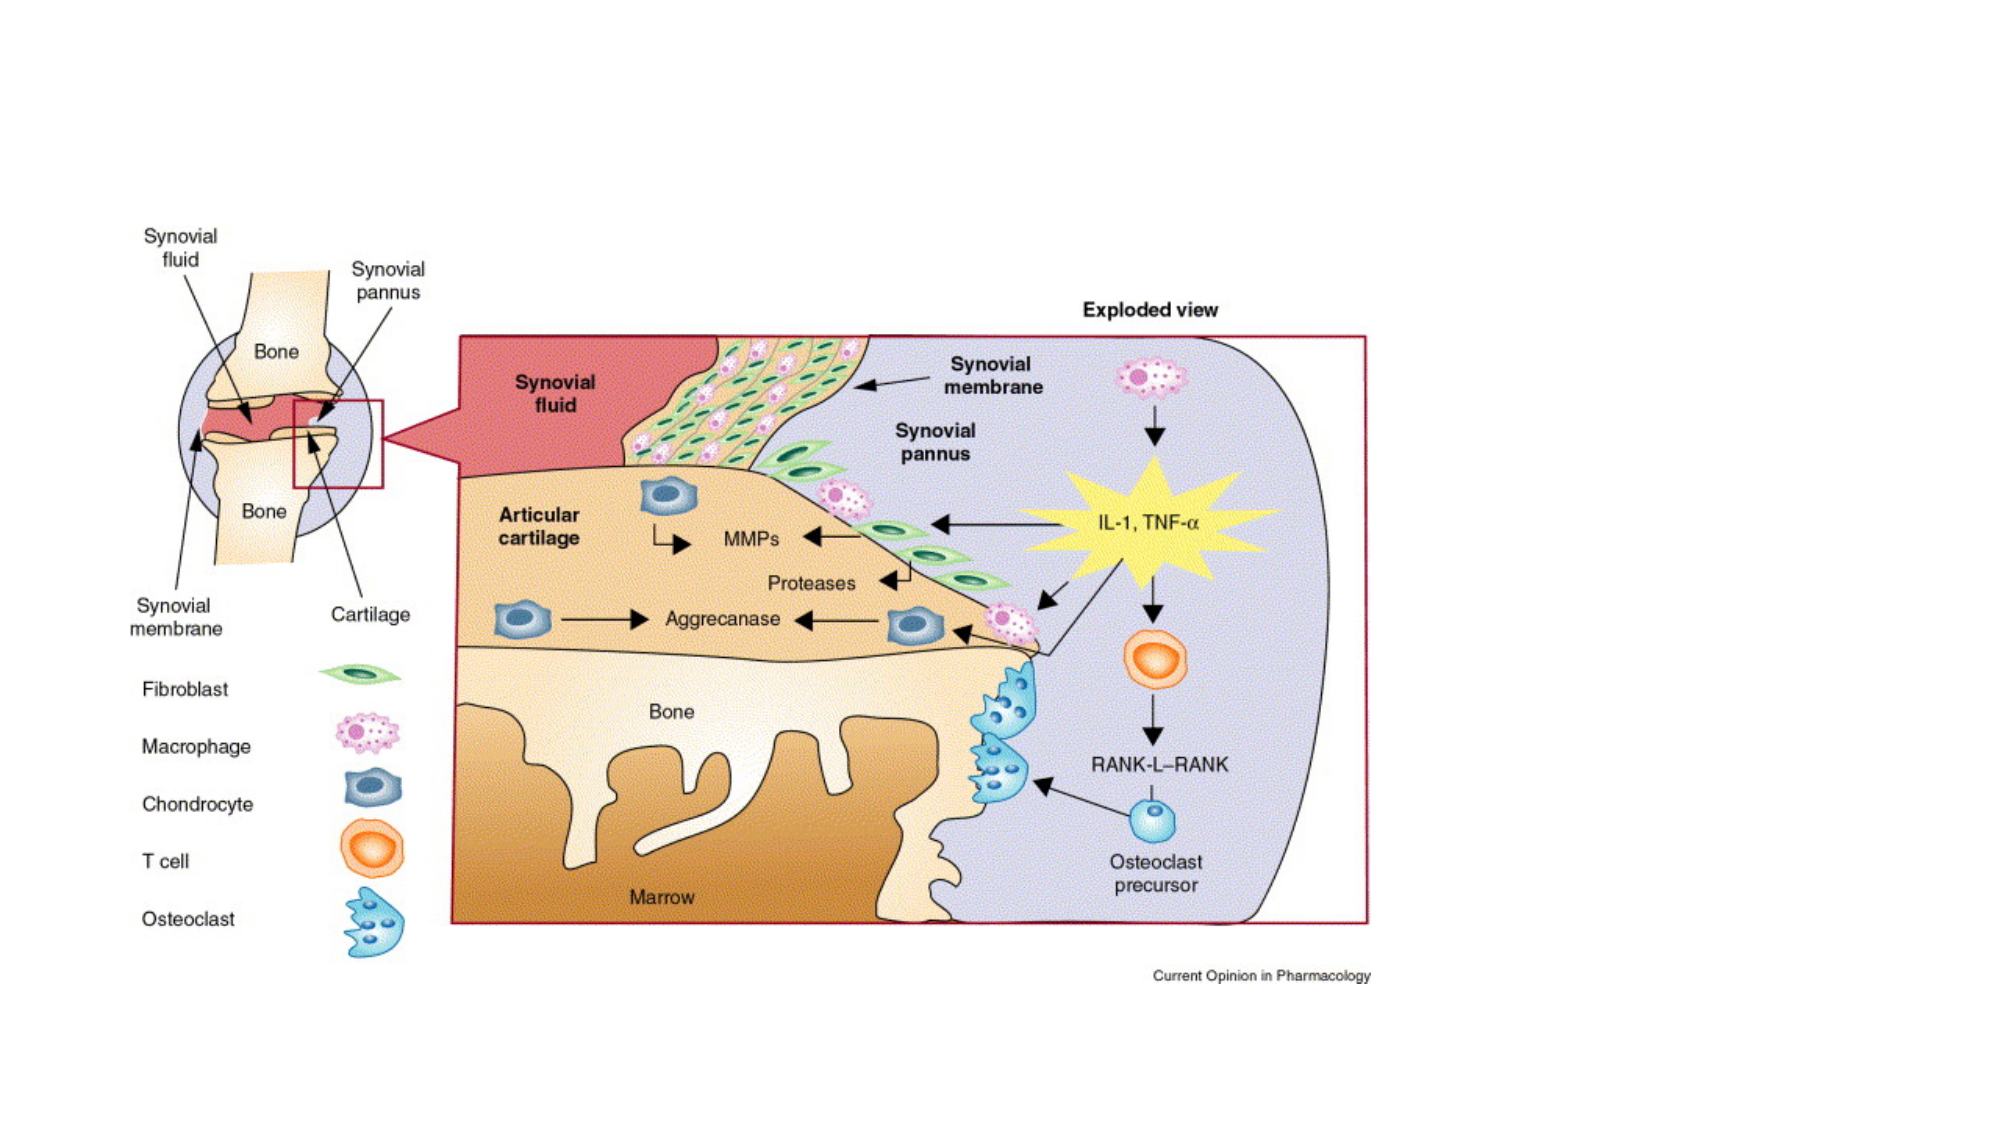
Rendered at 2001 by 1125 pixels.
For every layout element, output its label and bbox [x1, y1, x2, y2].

picture [130, 225, 1371, 984]
